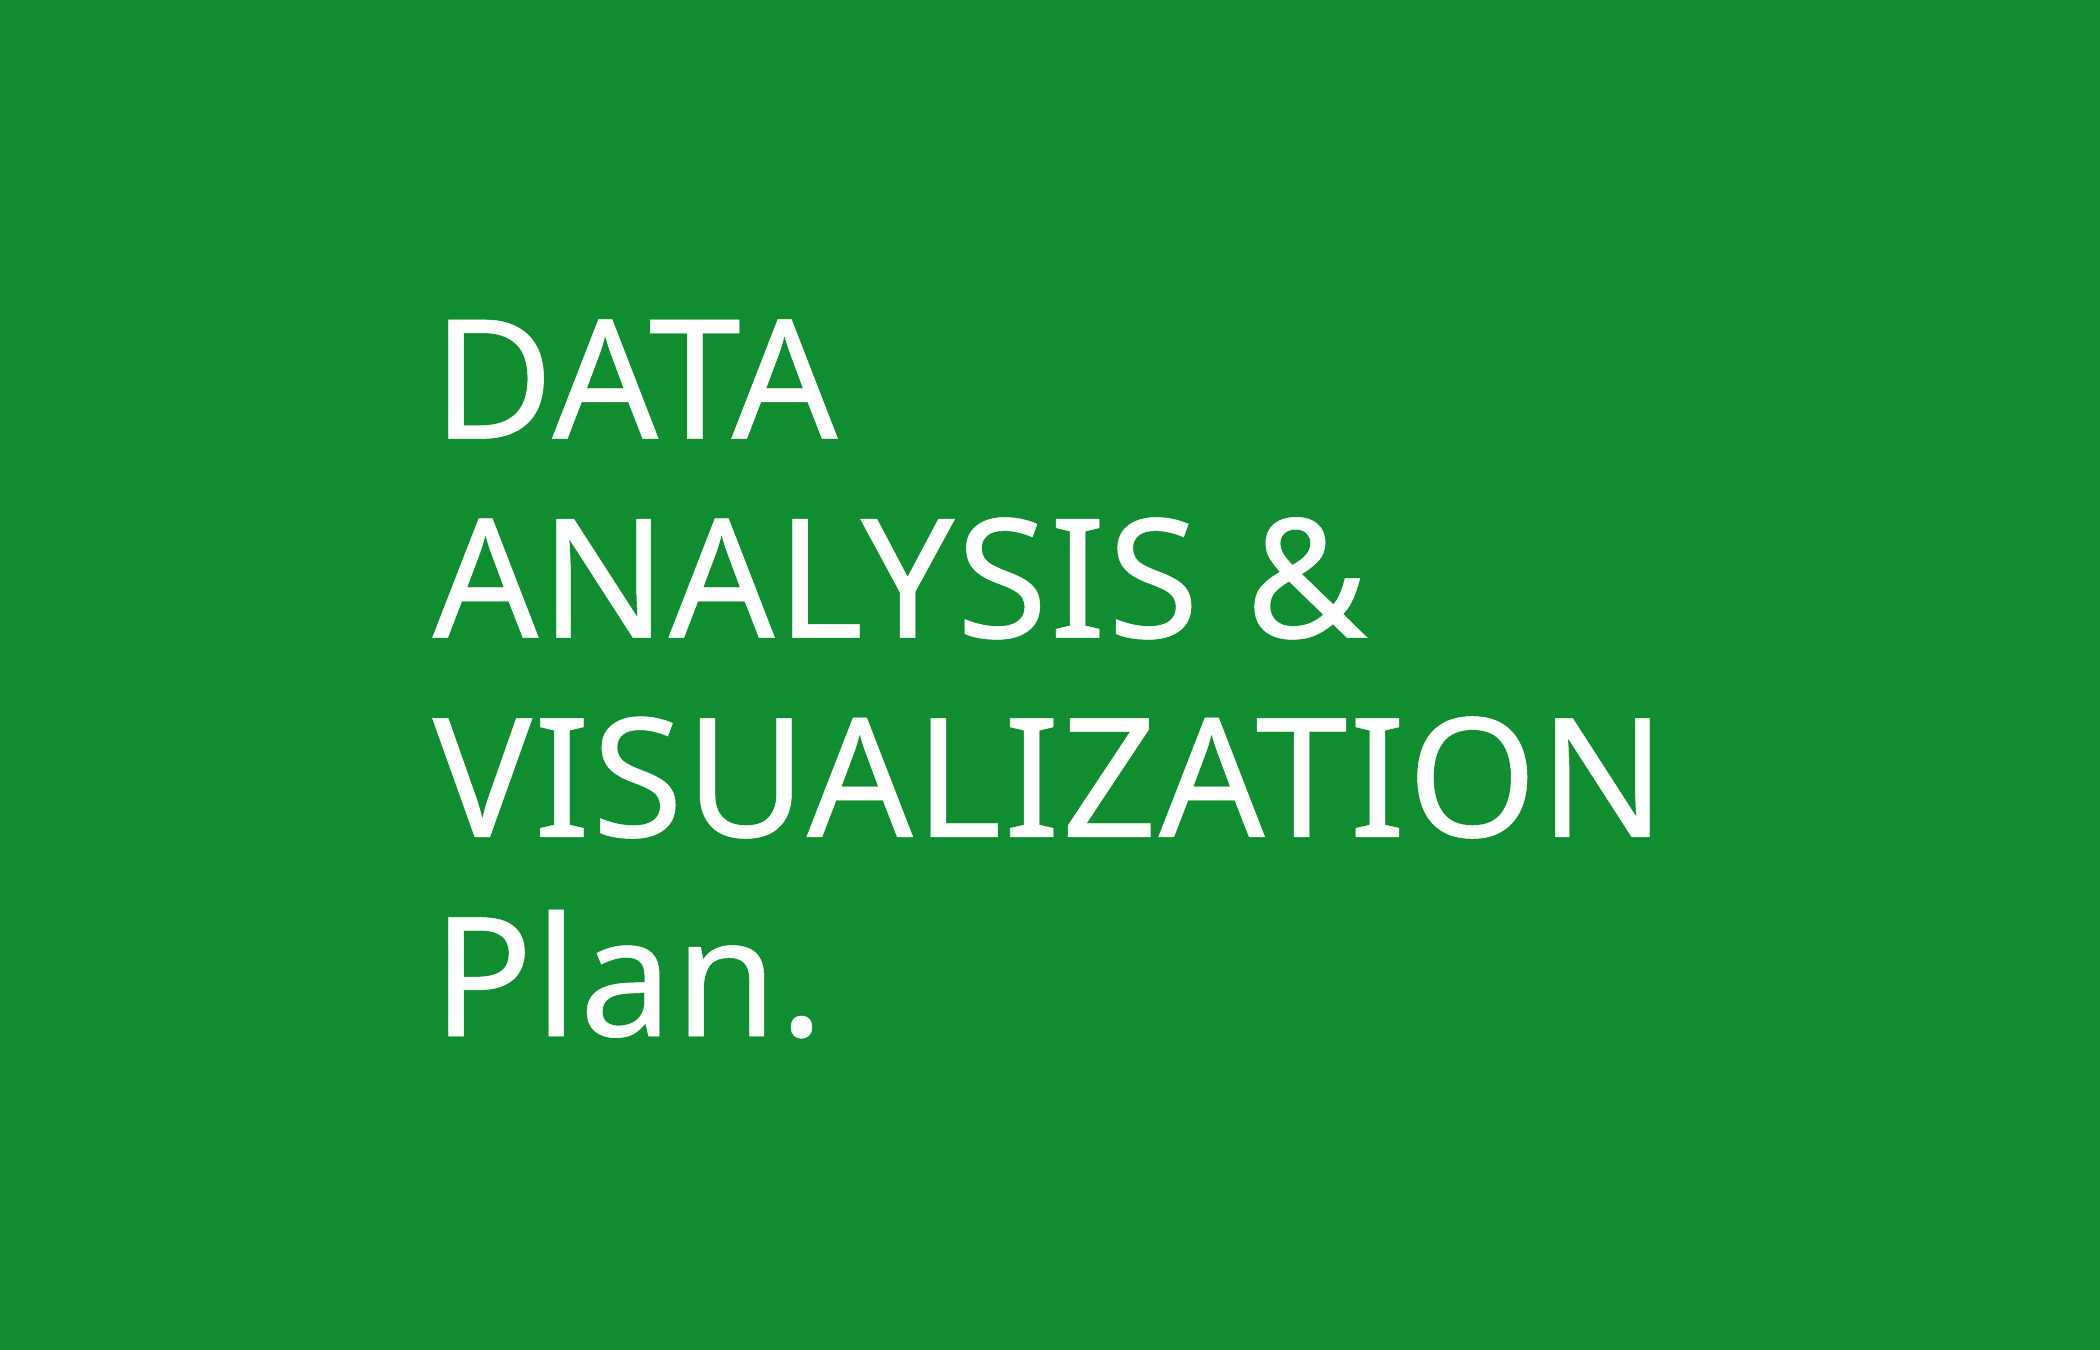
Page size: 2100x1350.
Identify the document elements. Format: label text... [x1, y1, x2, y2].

text_box DATA ANALYSIS & VISUALIZATION Plan. [427, 270, 1673, 1072]
